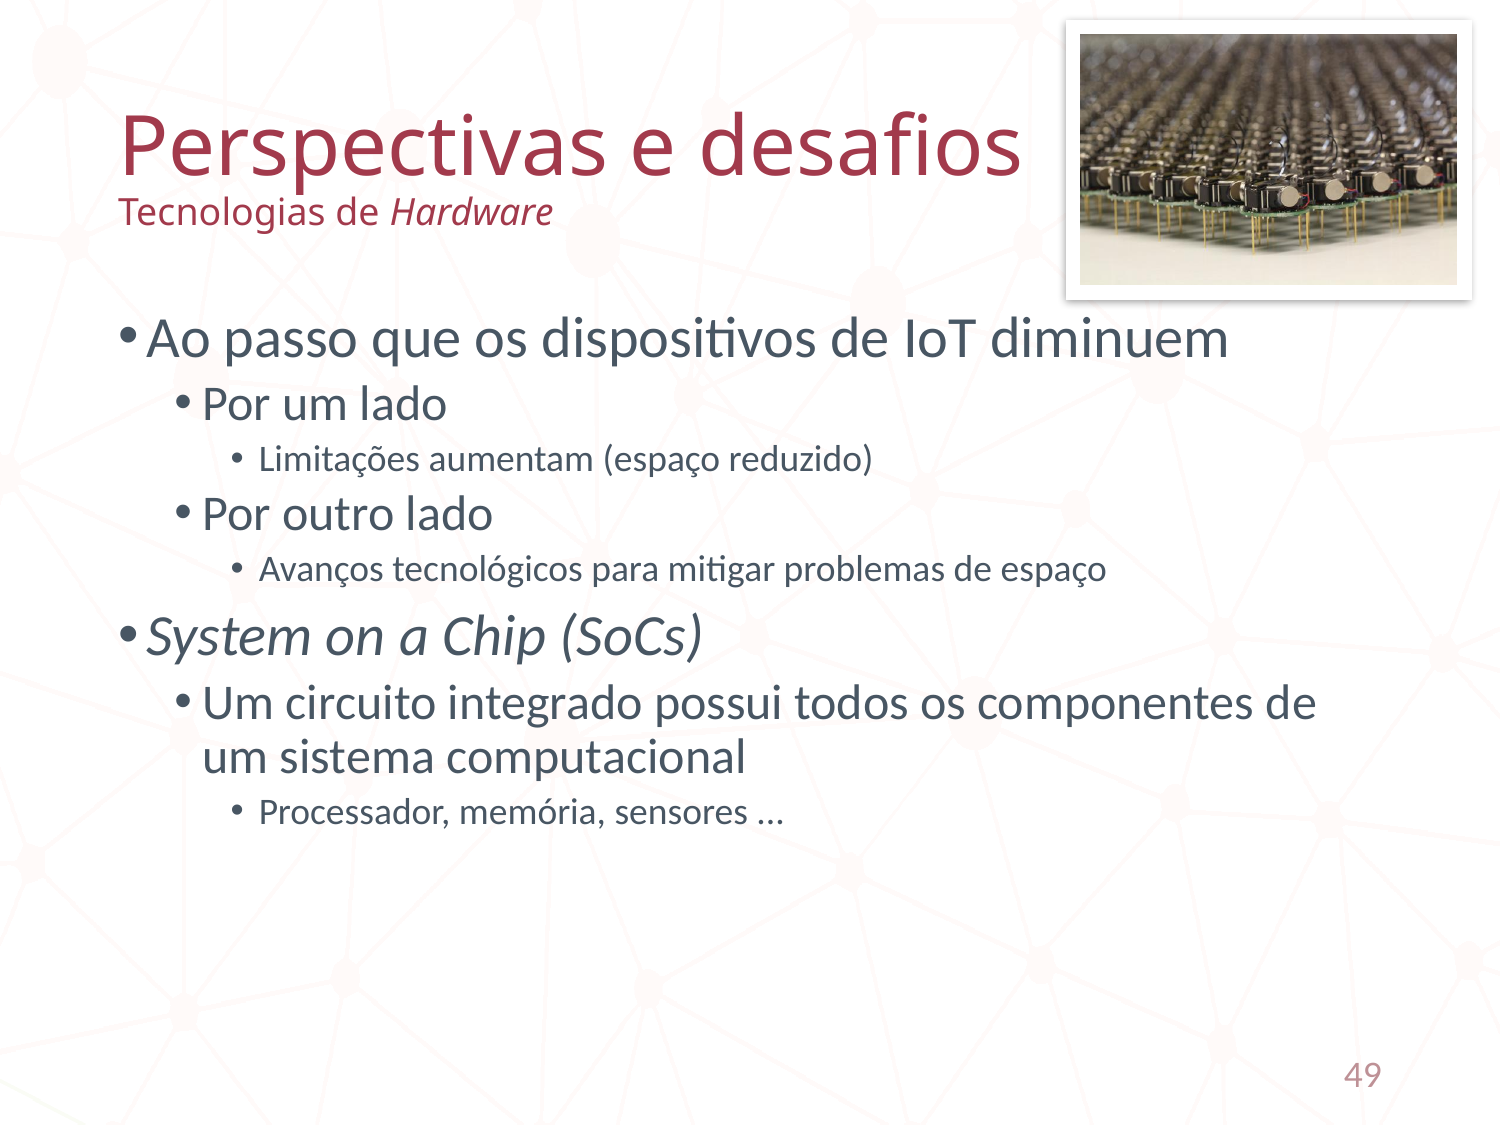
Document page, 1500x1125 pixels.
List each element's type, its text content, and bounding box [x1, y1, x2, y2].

title Perspectivas e desafios Tecnologias de Hardware [103, 59, 1060, 278]
slide_number 49 [1059, 1042, 1397, 1103]
list Ao passo que os dispositivos de IoT diminuem Por um lado Limitações aumentam (espaço reduzido) Por outro lado Avanços tecnológicos para mitigar problemas de espaço System on a Chip (SoCs) Um circuito integrado possui todos os componentes de um sistema computacional Processador, memória, sensores ... [103, 299, 1397, 1014]
picture [1080, 34, 1457, 286]
